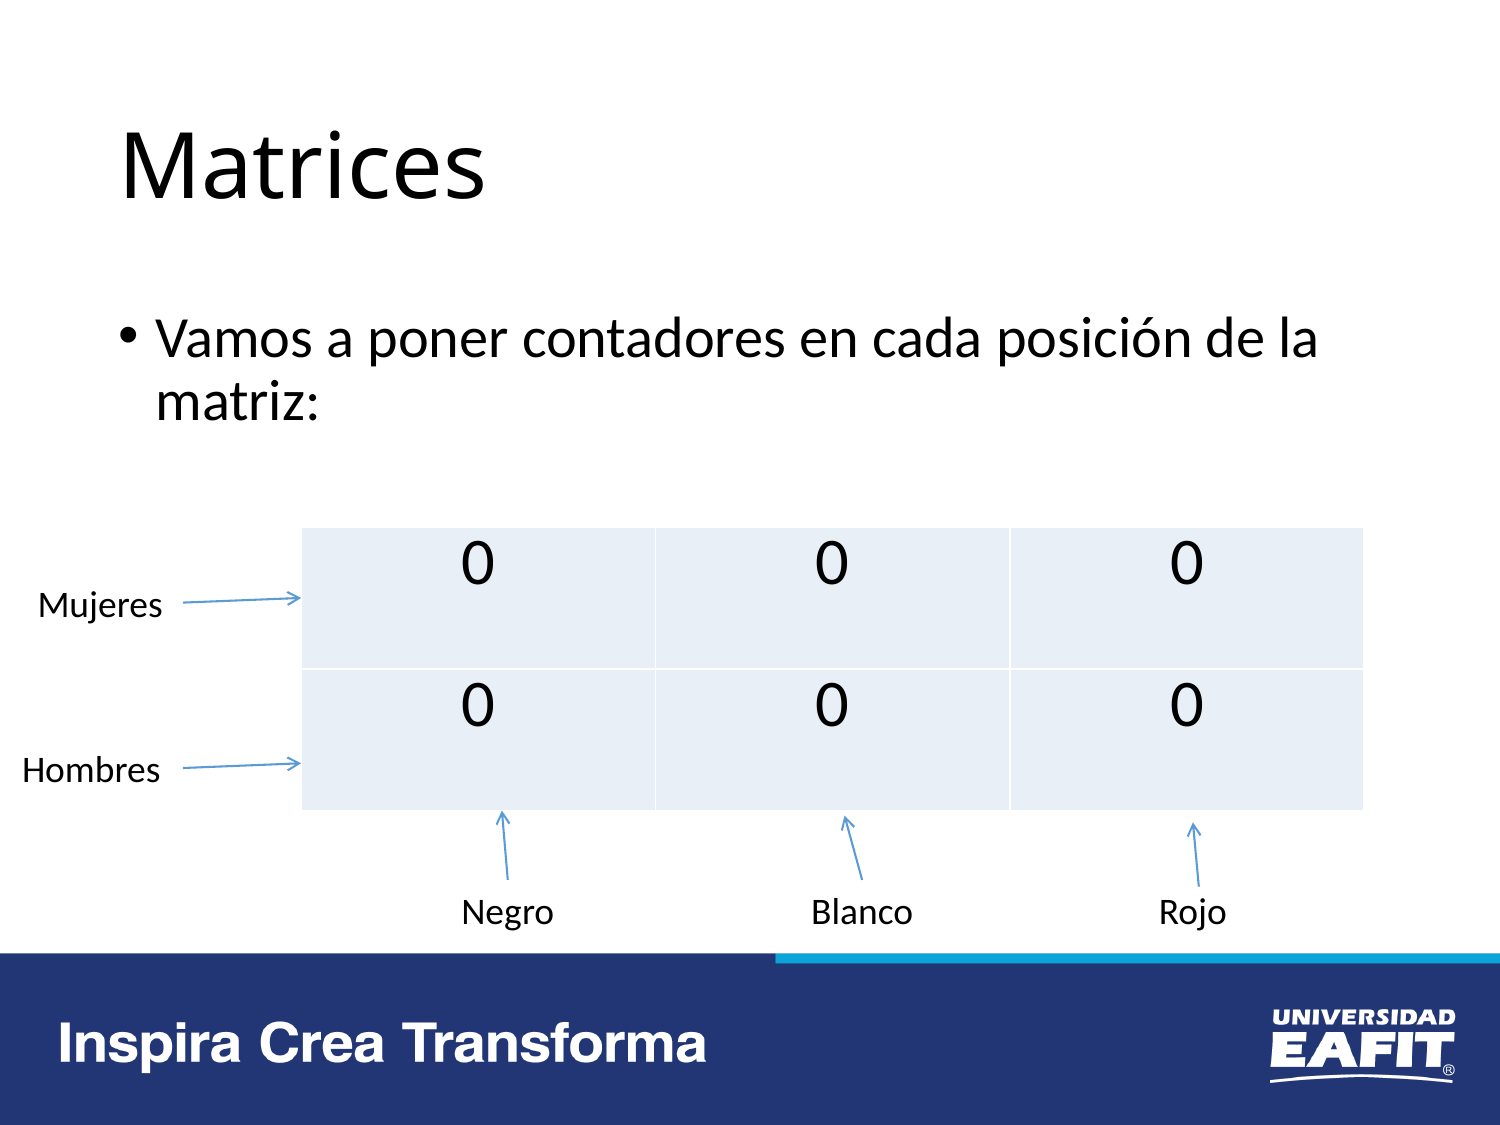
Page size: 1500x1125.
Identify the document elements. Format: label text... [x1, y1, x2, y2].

table_cell 0 [1011, 670, 1363, 810]
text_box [501, 810, 508, 880]
text_box Mujeres [17, 572, 183, 633]
table_header 0 [656, 528, 1009, 668]
table_cell 0 [302, 670, 655, 810]
text_box Blanco [785, 879, 939, 940]
text_box Rojo [1127, 879, 1258, 940]
text_box Hombres [0, 738, 183, 798]
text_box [182, 763, 302, 769]
text_box Negro [442, 879, 573, 940]
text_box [844, 815, 863, 880]
table_cell 0 [656, 670, 1009, 810]
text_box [1192, 822, 1199, 887]
list Vamos a poner contadores en cada posición de la matriz: [103, 299, 1397, 1014]
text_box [182, 597, 302, 604]
title Matrices [103, 59, 1397, 278]
table_header 0 [1011, 528, 1363, 668]
picture [0, 0, 1500, 953]
table_header 0 [302, 528, 655, 668]
picture [0, 798, 1500, 1125]
